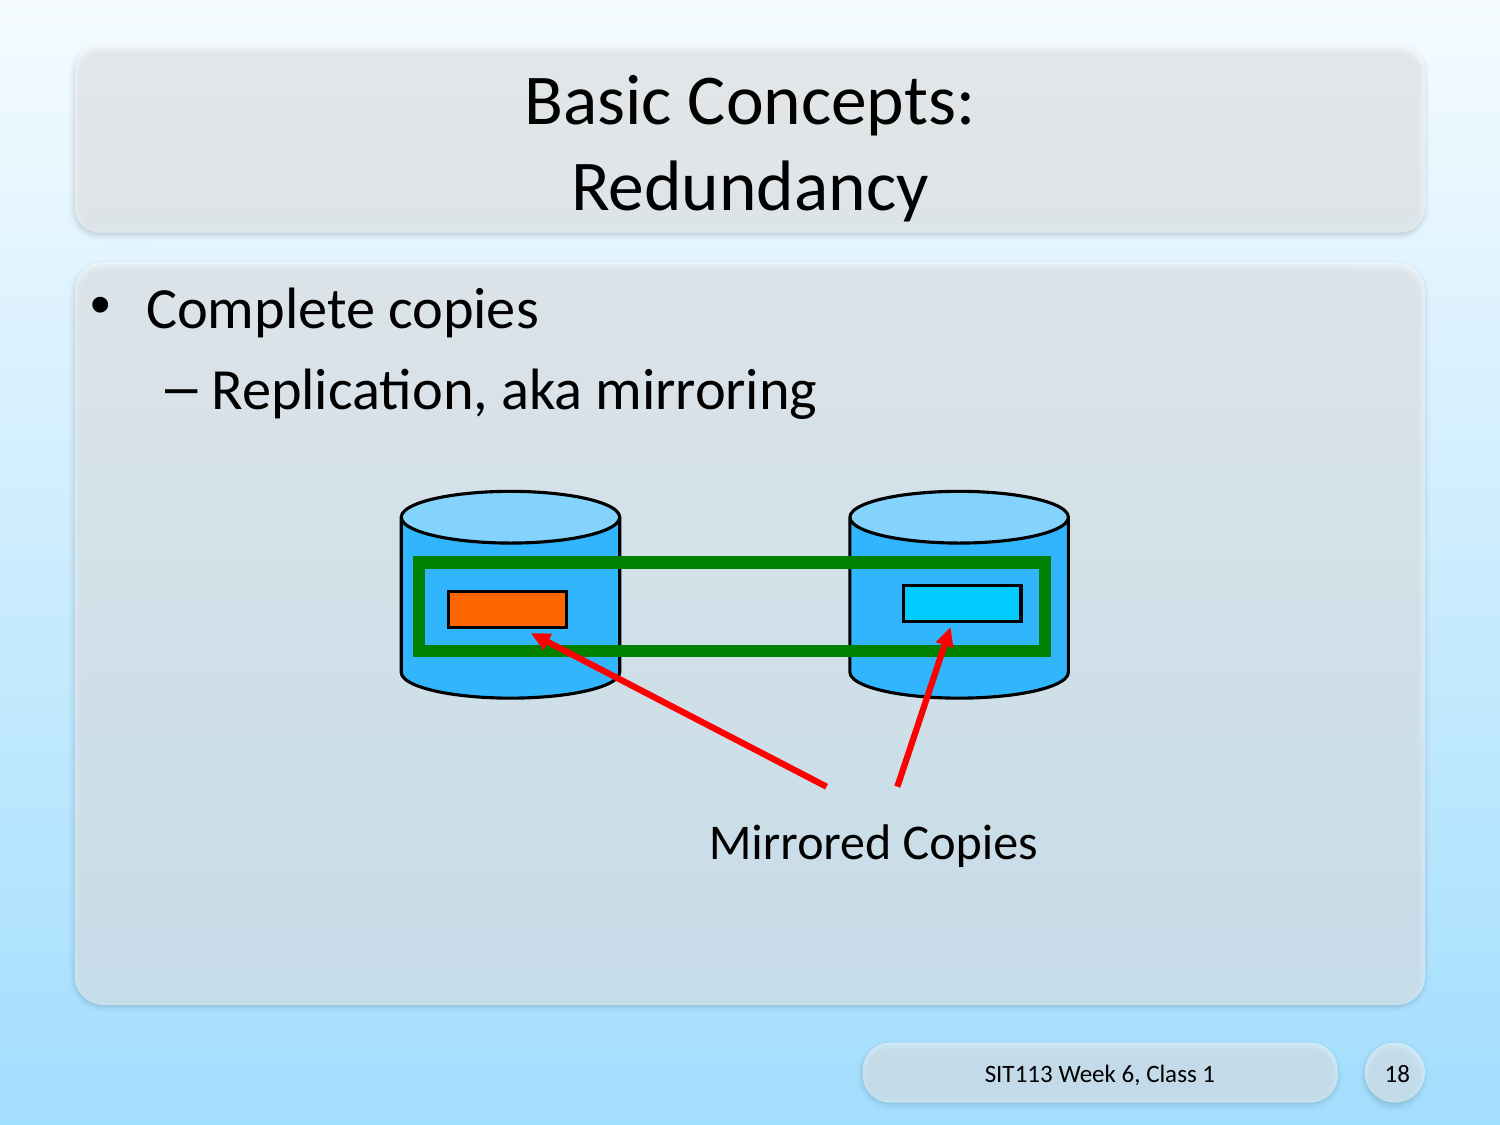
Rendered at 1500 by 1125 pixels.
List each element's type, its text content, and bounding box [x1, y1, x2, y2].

list Complete copies Replication, aka mirroring [75, 262, 1425, 1005]
text_box Mirrored Copies [694, 801, 1061, 877]
slide_number 18 [1364, 1042, 1425, 1103]
title Basic Concepts: Redundancy [75, 45, 1425, 233]
text_box [849, 491, 1069, 699]
text_box [531, 633, 827, 787]
text_box [401, 491, 620, 699]
text_box [897, 627, 953, 787]
text_box [418, 562, 1045, 651]
footer SIT113 Week 6, Class 1 [862, 1042, 1338, 1103]
